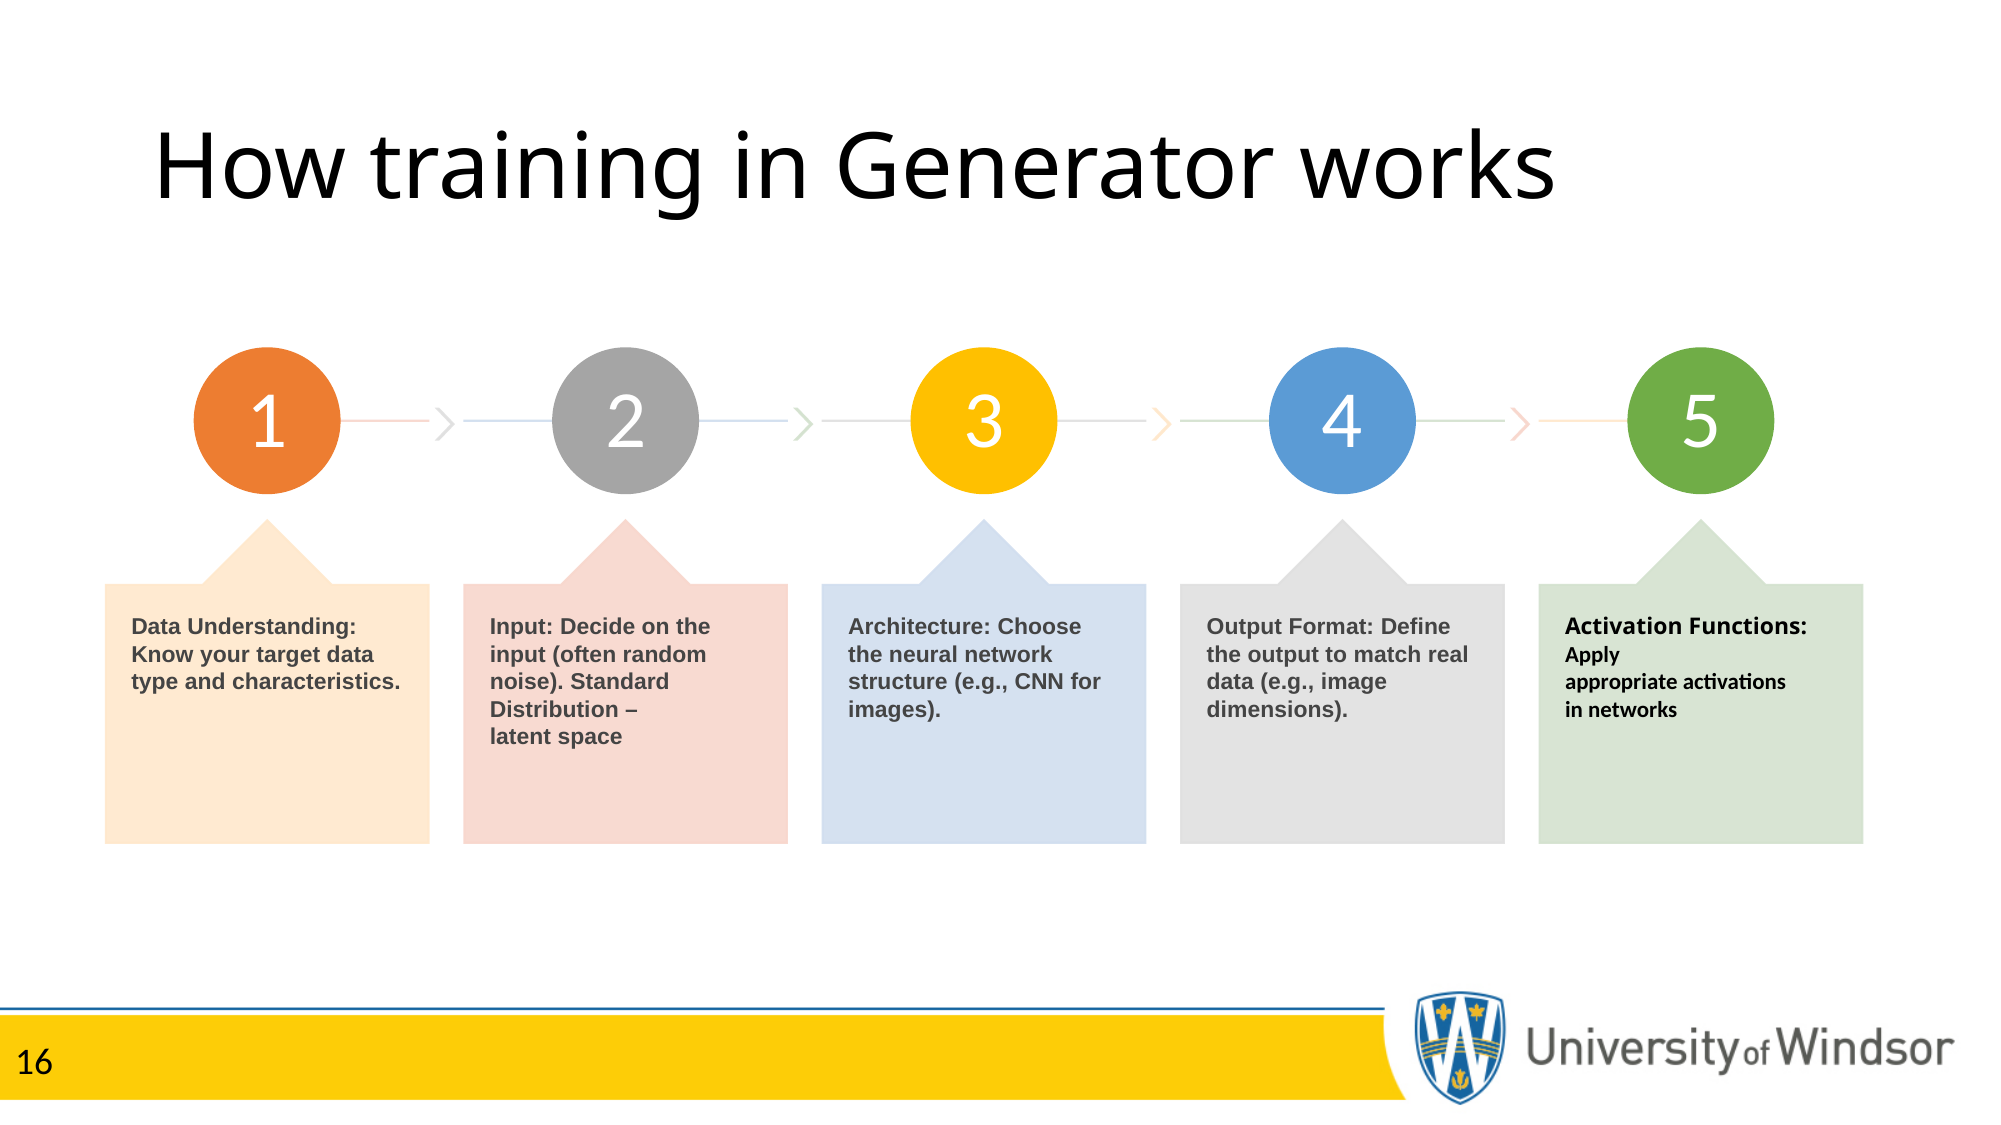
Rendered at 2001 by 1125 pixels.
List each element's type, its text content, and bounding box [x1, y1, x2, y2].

title How training in Generator works [137, 59, 1863, 219]
picture [0, 974, 2000, 1125]
slide_number 16 [0, 1029, 451, 1090]
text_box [105, 219, 1899, 972]
